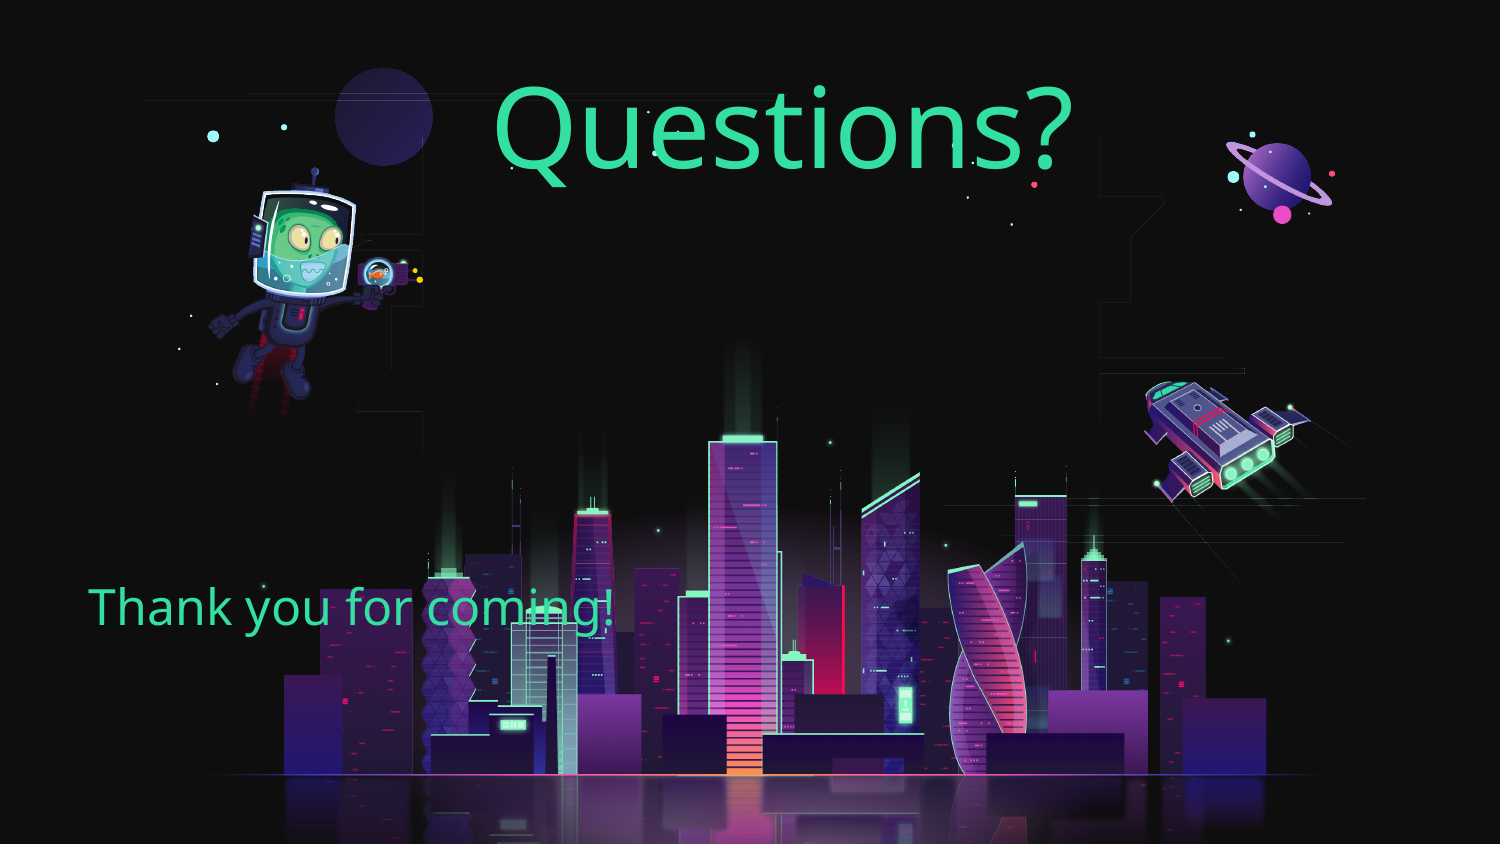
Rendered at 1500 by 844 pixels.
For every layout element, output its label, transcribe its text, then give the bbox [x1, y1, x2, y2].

picture [130, 67, 1369, 575]
picture [130, 636, 1369, 844]
title Questions? [490, 79, 1112, 191]
list Thank you for coming! [88, 575, 1471, 636]
